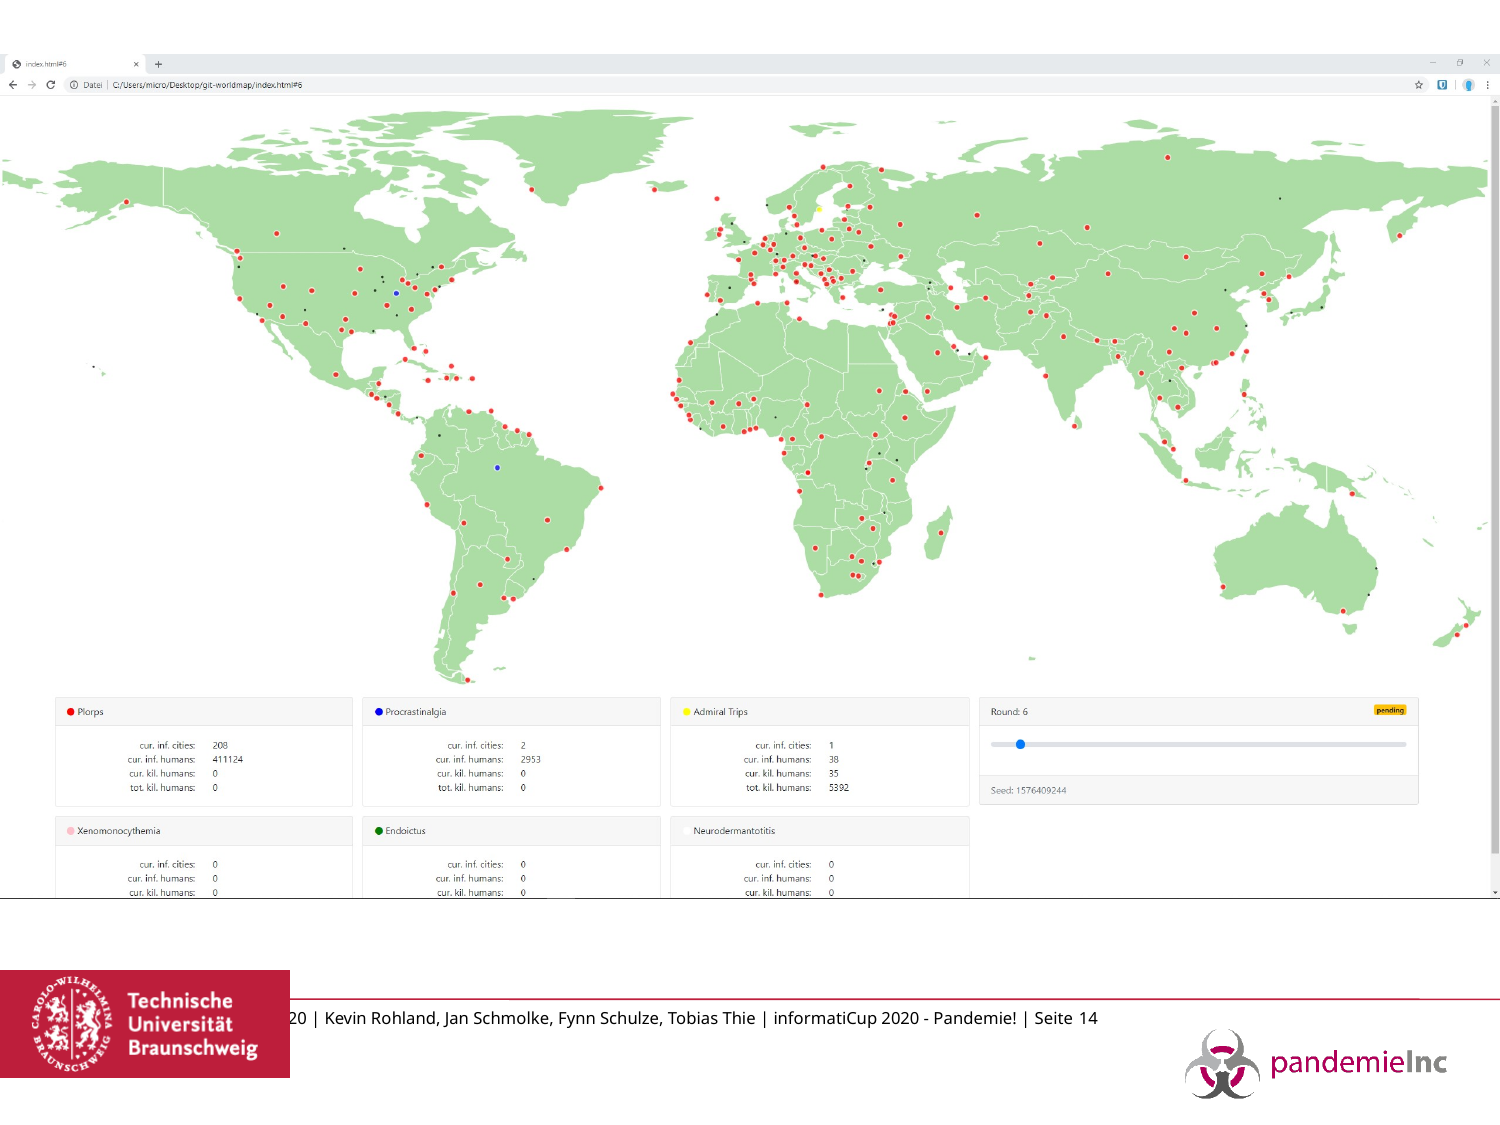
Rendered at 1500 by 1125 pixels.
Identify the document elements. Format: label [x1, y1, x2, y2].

picture [0, 54, 1500, 899]
picture [1176, 1020, 1455, 1107]
picture [0, 970, 290, 1078]
